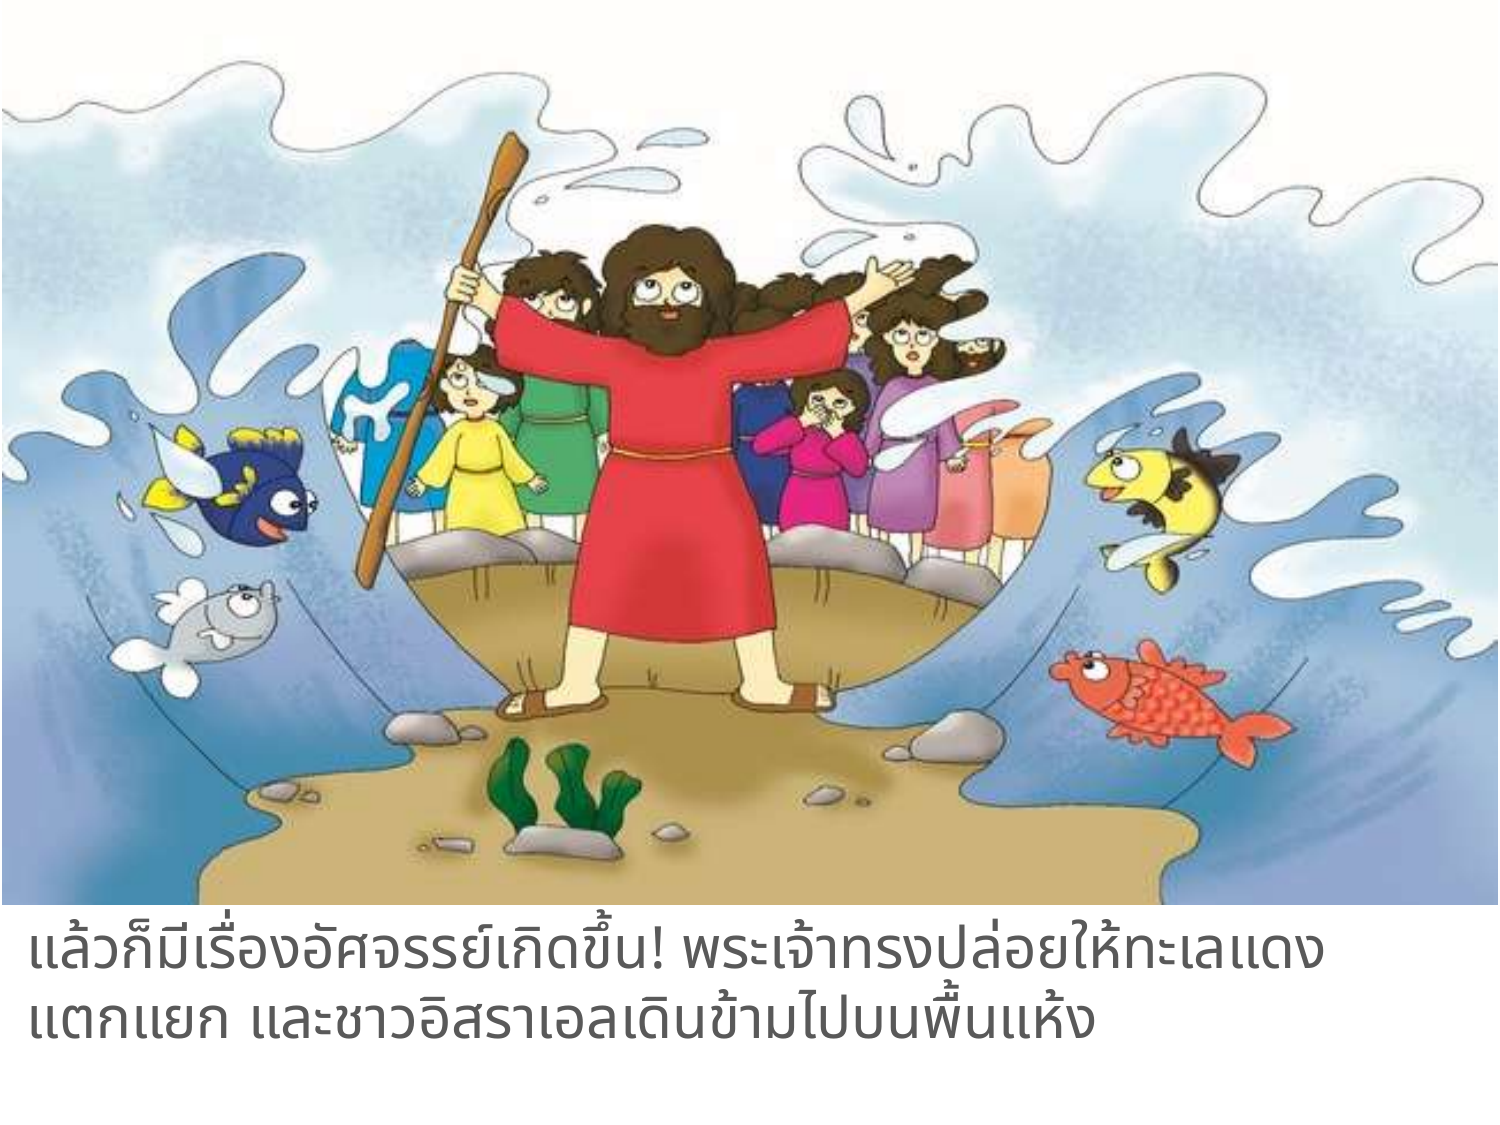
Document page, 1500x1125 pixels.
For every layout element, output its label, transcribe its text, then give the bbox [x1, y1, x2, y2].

text_box แล้วก็มีเรื่องอัศจรรย์เกิดขึ้น! พระเจ้าทรงปล่อยให้ทะเลแดงแตกแยก และชาวอิสราเอลเดินข้ามไปบนพื้นแห้ง [11, 913, 1498, 1058]
picture [2, 0, 1498, 906]
